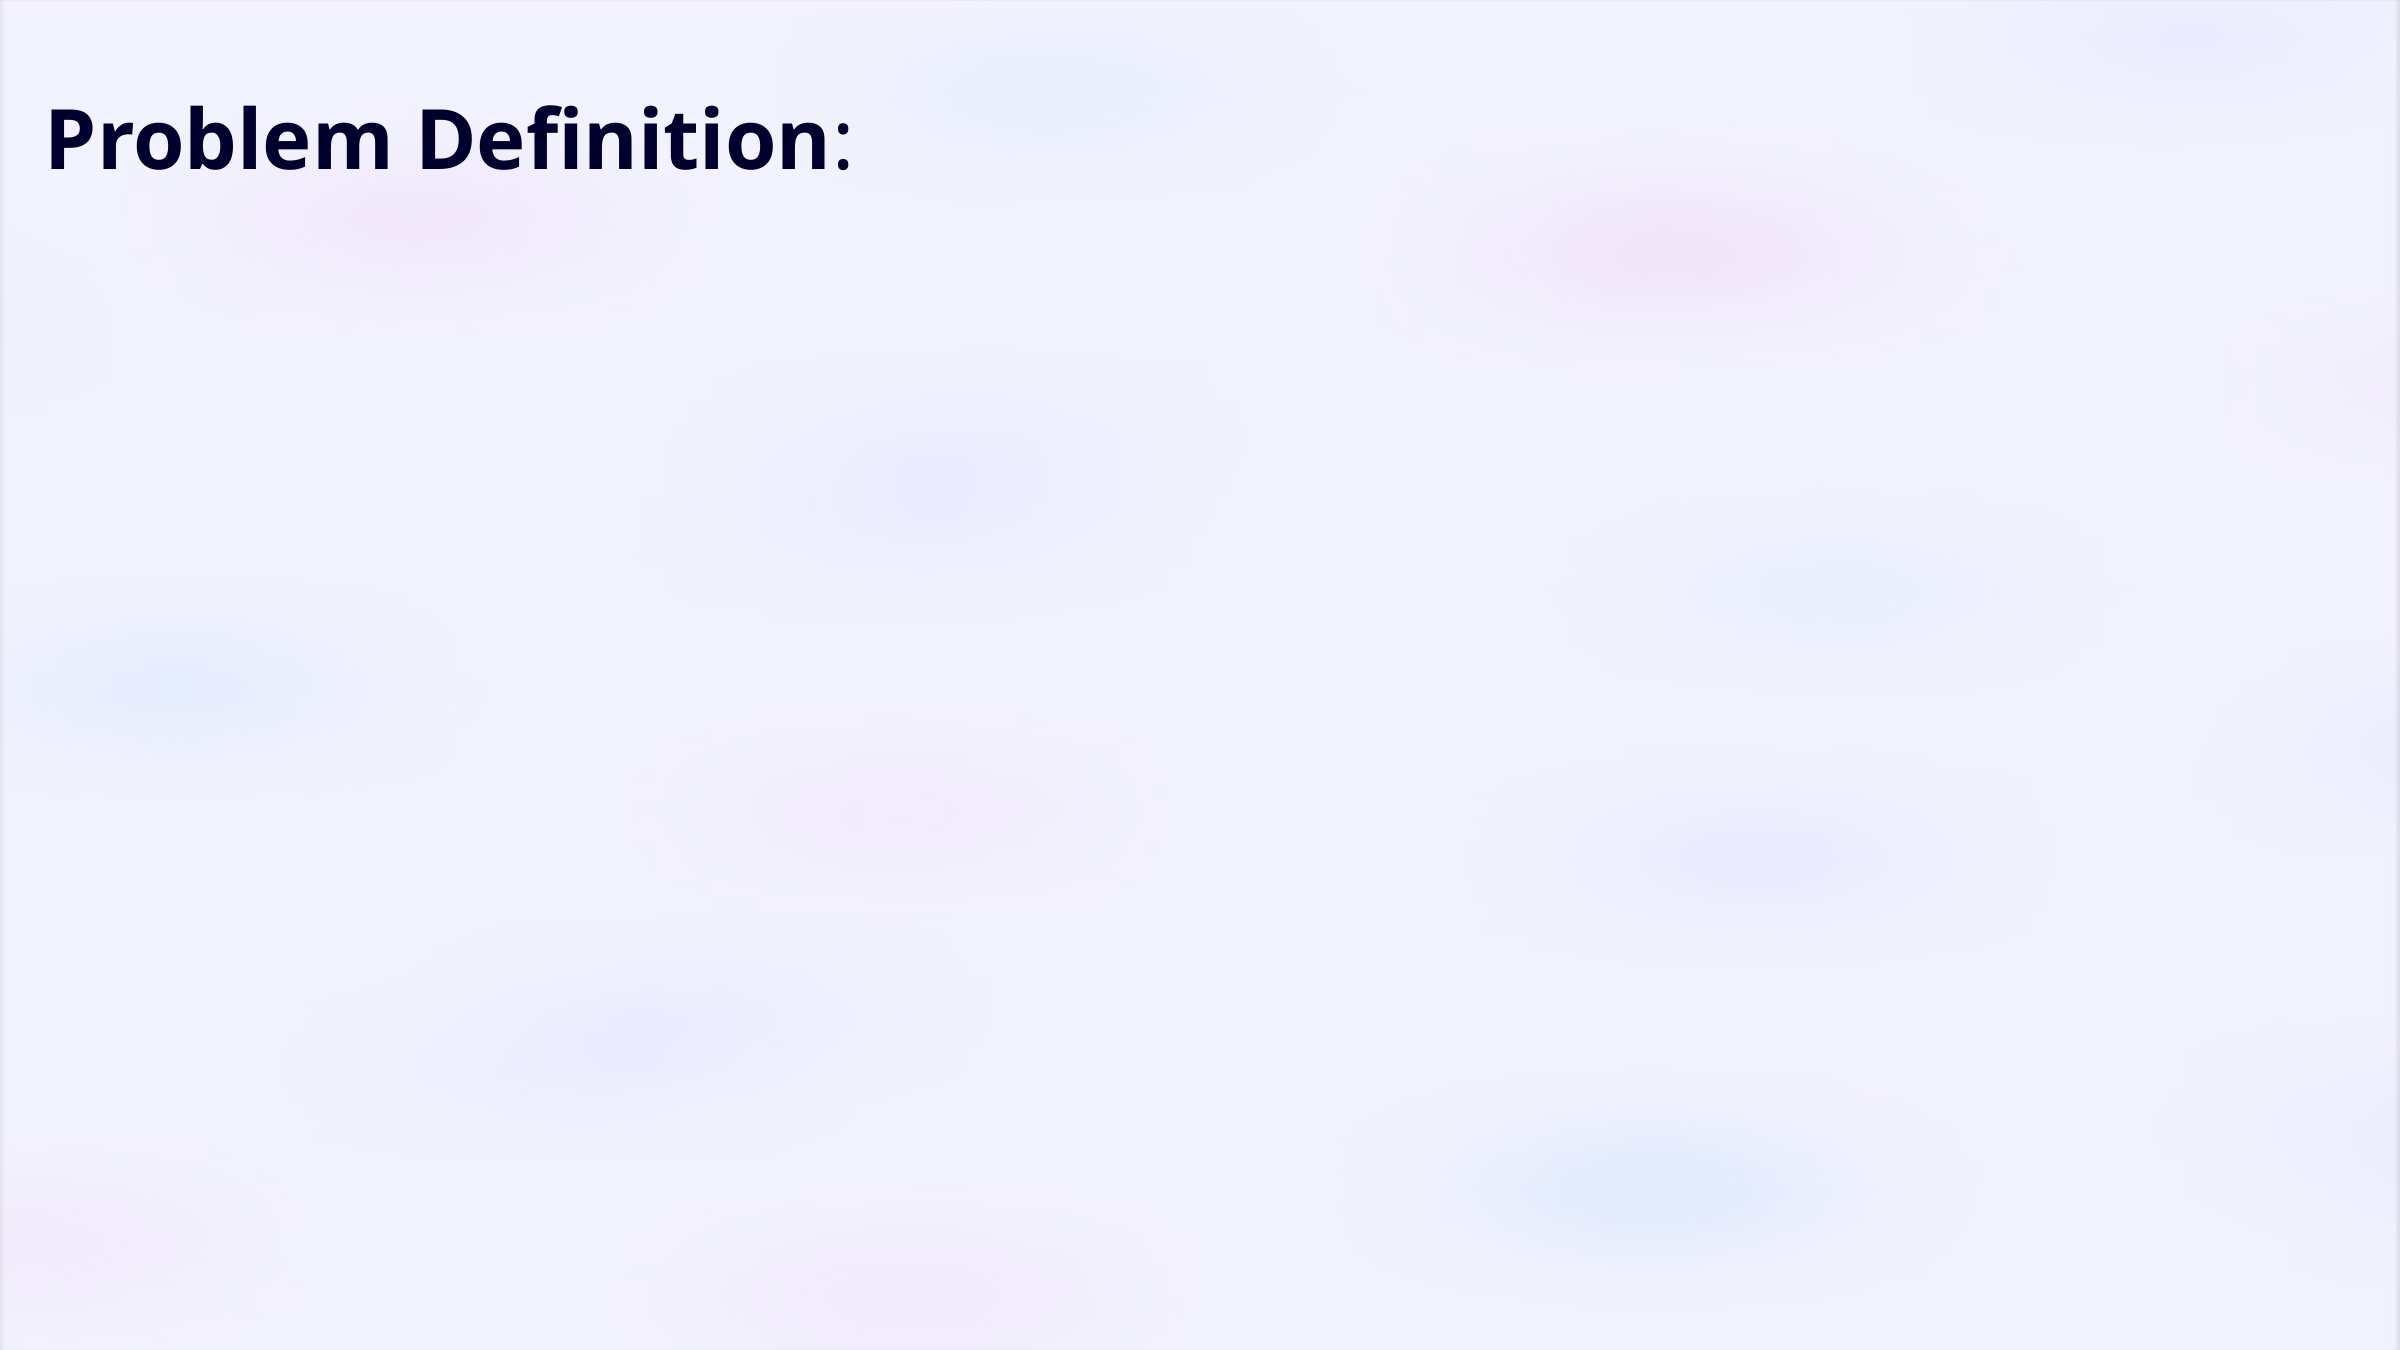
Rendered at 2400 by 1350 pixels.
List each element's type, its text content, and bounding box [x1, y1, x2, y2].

text_box Problem Definition: [29, 78, 2400, 294]
